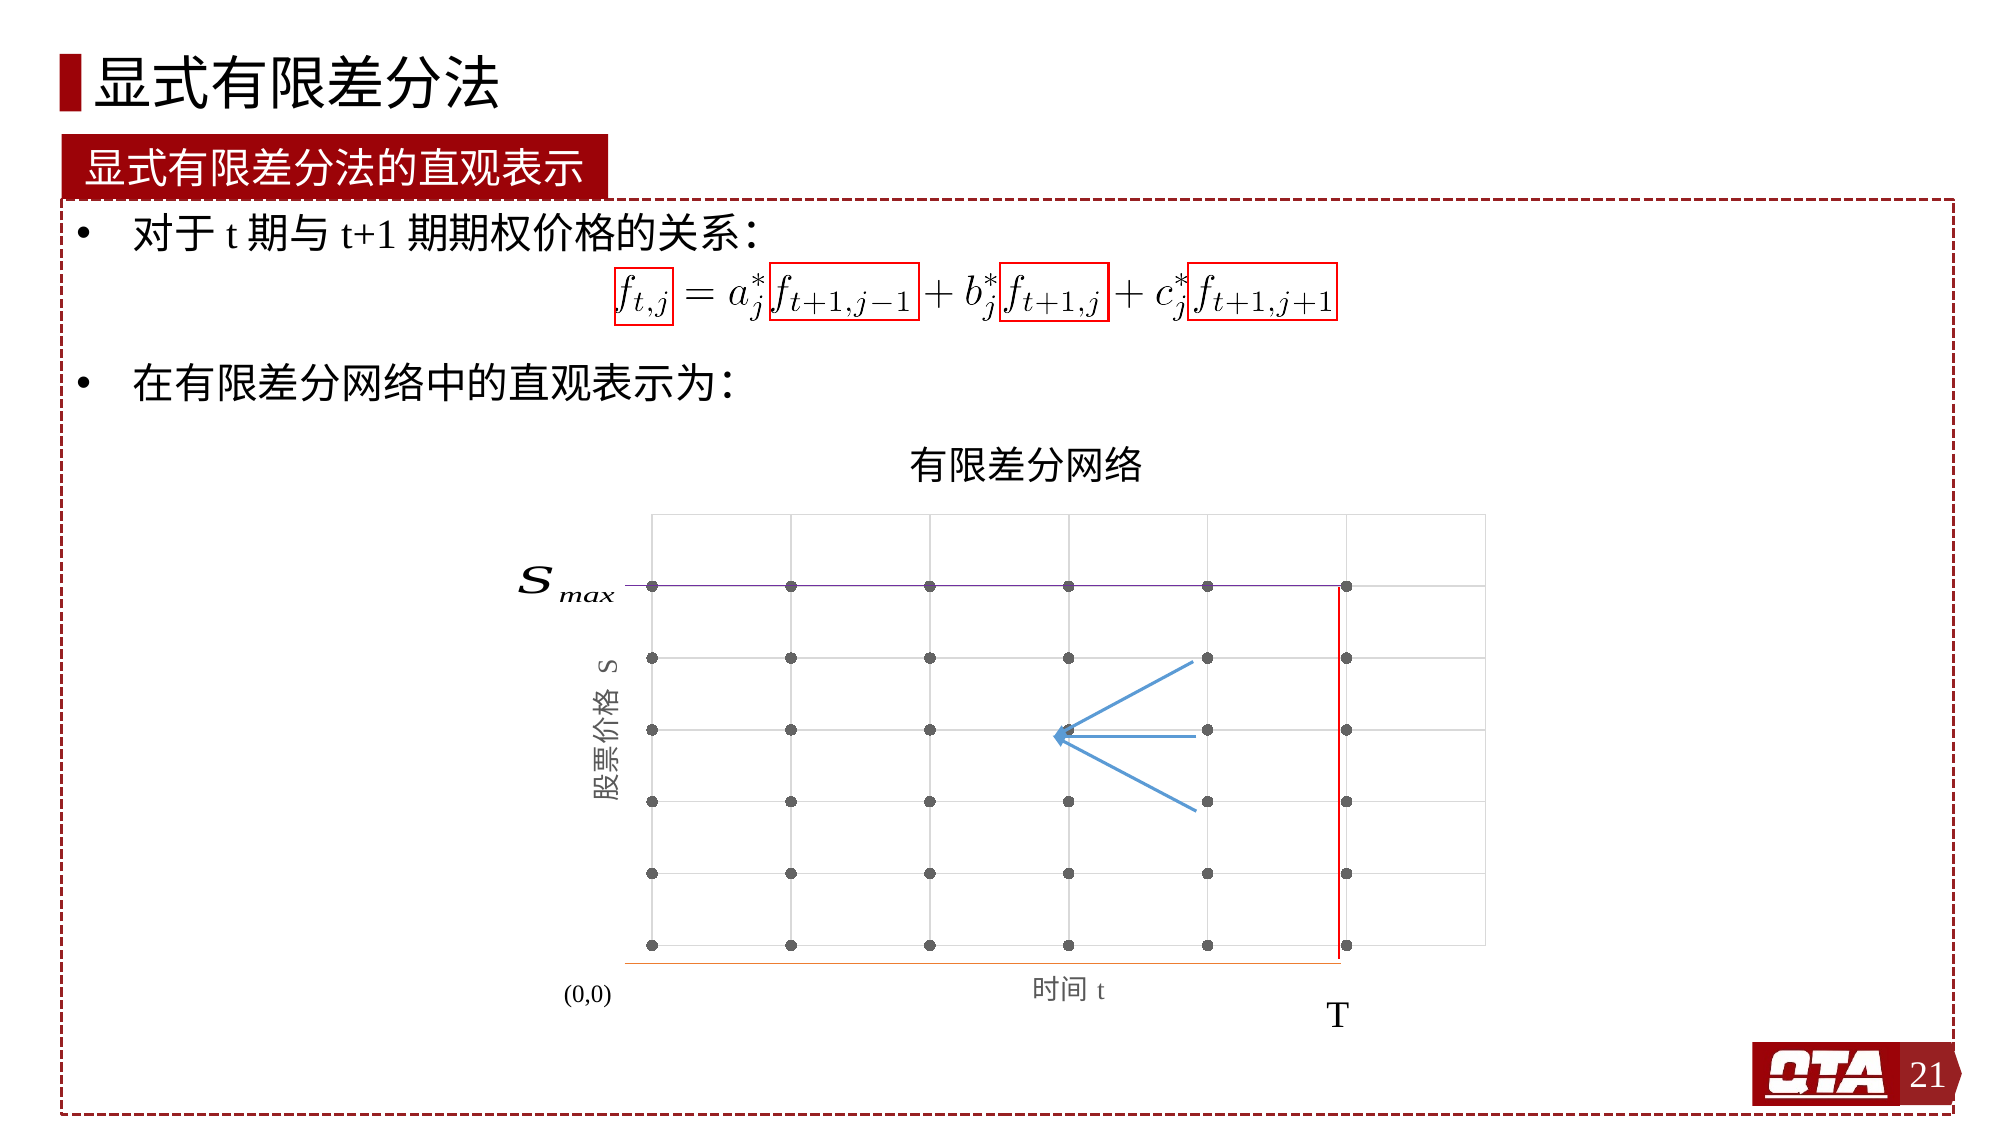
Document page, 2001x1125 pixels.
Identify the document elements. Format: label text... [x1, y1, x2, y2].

text_box 对于t期与t+1期期权价格的关系： 在有限差分网络中的直观表示为： [61, 199, 1954, 1115]
title 显式有限差分法 [78, 0, 1775, 174]
chart [549, 401, 1505, 1041]
text_box [1187, 262, 1338, 321]
text_box [614, 321, 674, 326]
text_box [1053, 661, 1194, 735]
picture [614, 273, 1331, 321]
text_box [999, 262, 1110, 273]
slide_number 21 [1511, 1042, 1962, 1103]
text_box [1052, 735, 1197, 812]
text_box [769, 262, 920, 273]
text_box 显式有限差分法的直观表示 [61, 134, 609, 199]
text_box [614, 267, 674, 273]
